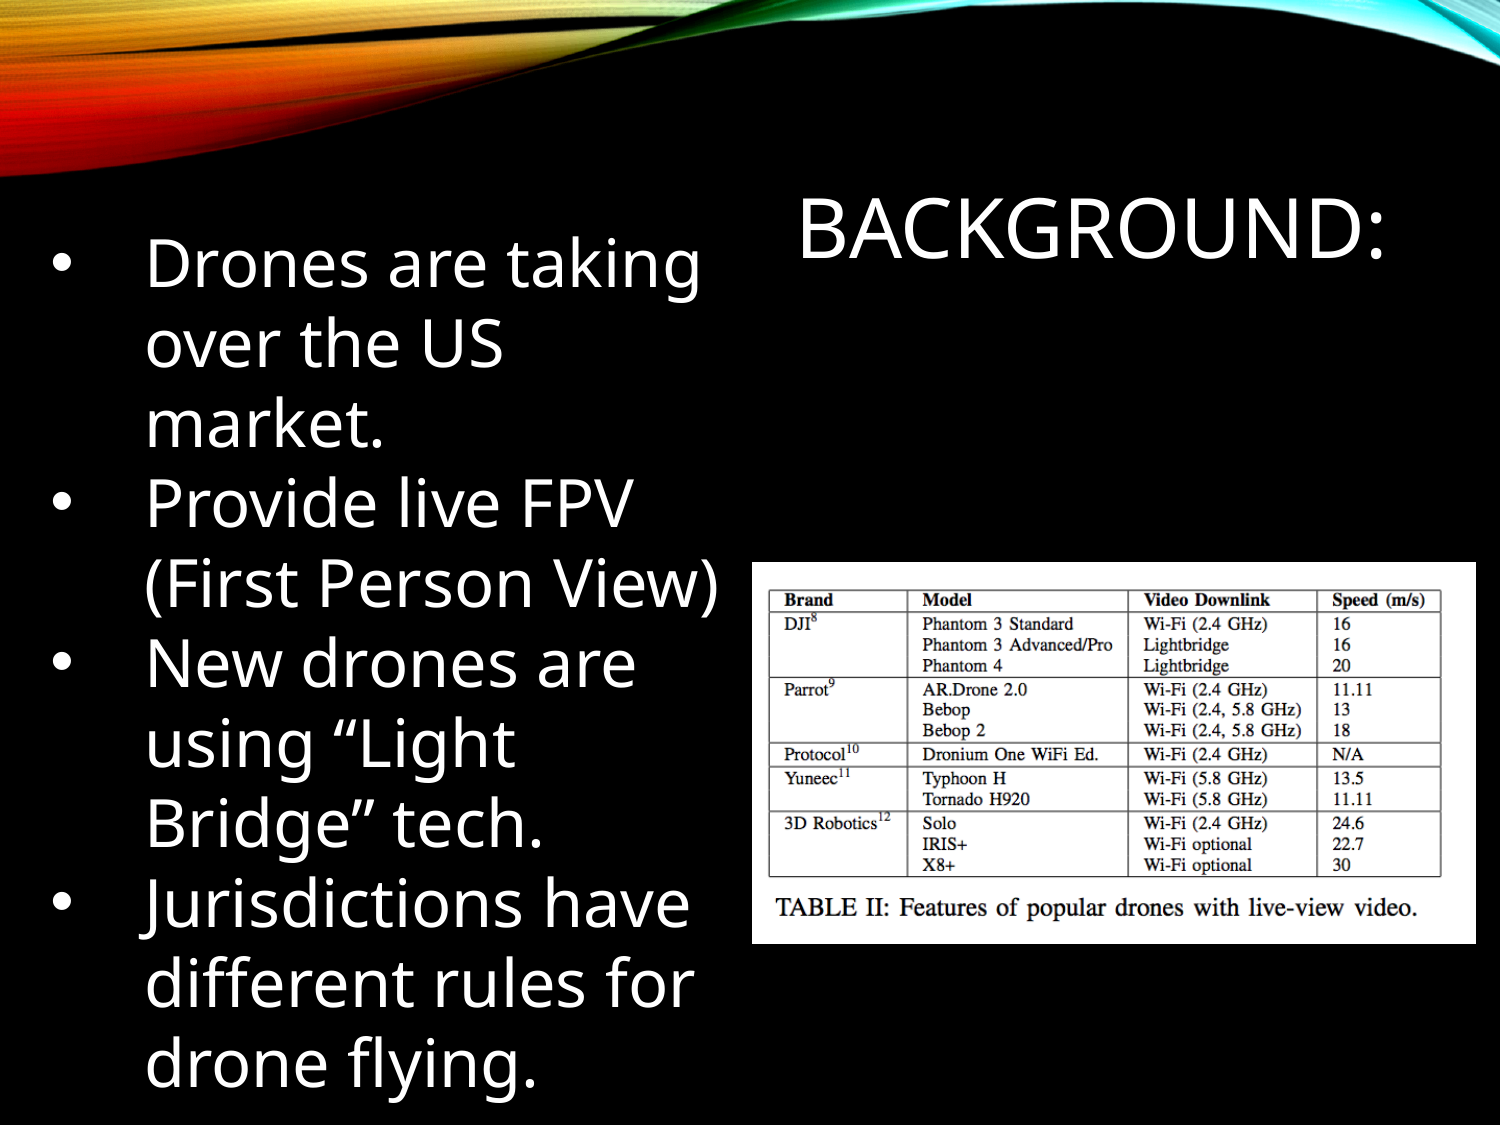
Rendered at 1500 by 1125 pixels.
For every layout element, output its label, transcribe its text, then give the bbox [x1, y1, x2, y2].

text_box Drones are taking over the US market. Provide live FPV (First Person View) New drones are using “Light Bridge” tech. Jurisdictions have different rules for drone flying. [35, 213, 753, 1108]
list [752, 562, 1476, 944]
title Background: [356, 125, 1403, 338]
picture [0, 0, 1500, 178]
